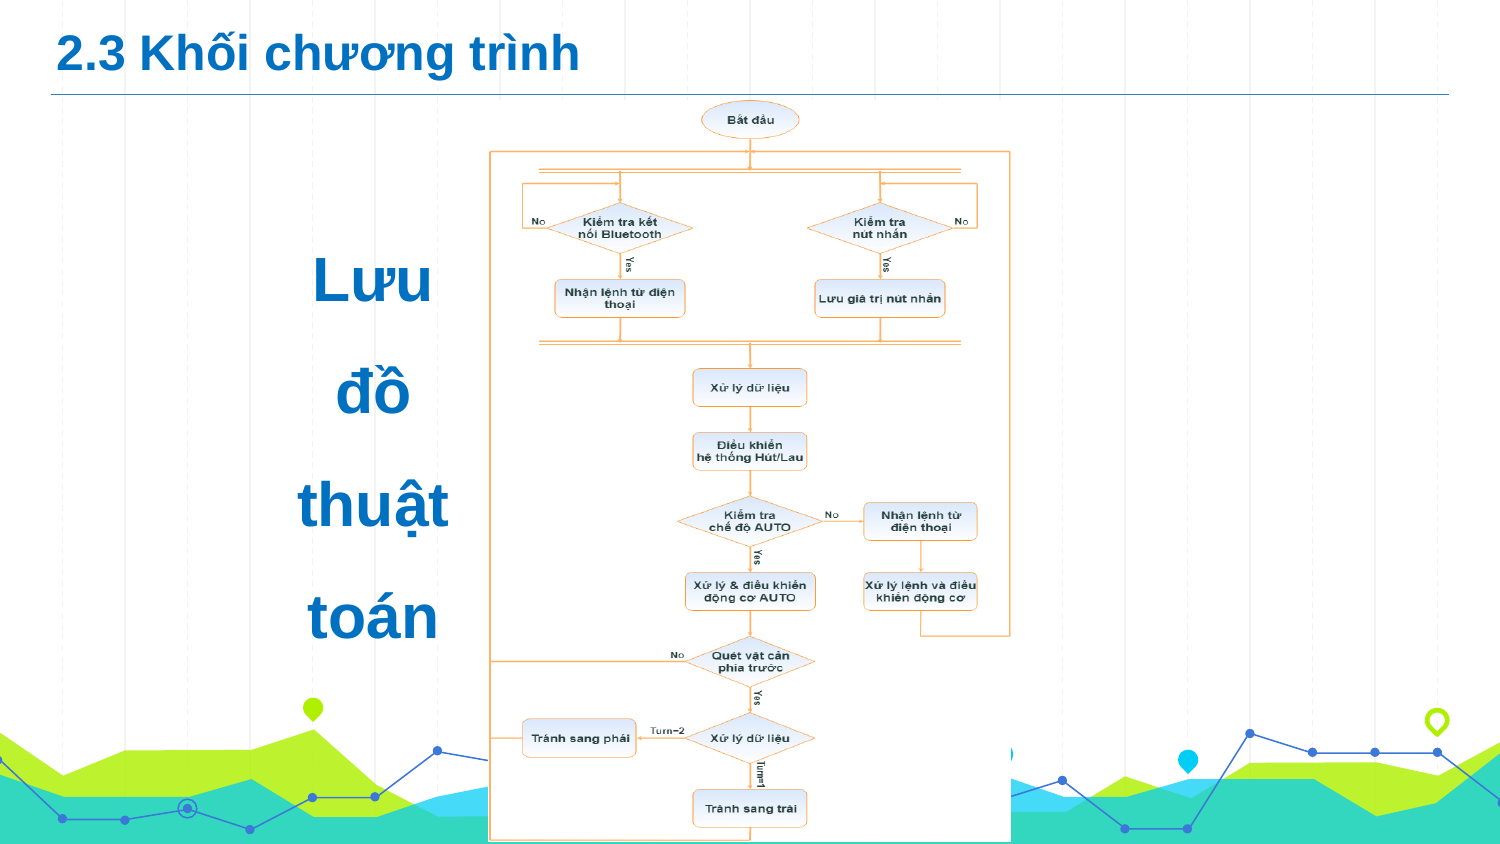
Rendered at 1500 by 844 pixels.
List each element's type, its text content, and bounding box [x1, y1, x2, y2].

picture [488, 99, 1012, 842]
text_box 2.3 Khối chương trình [41, 13, 1050, 88]
text_box Lưu đồ thuật toán [258, 194, 483, 659]
